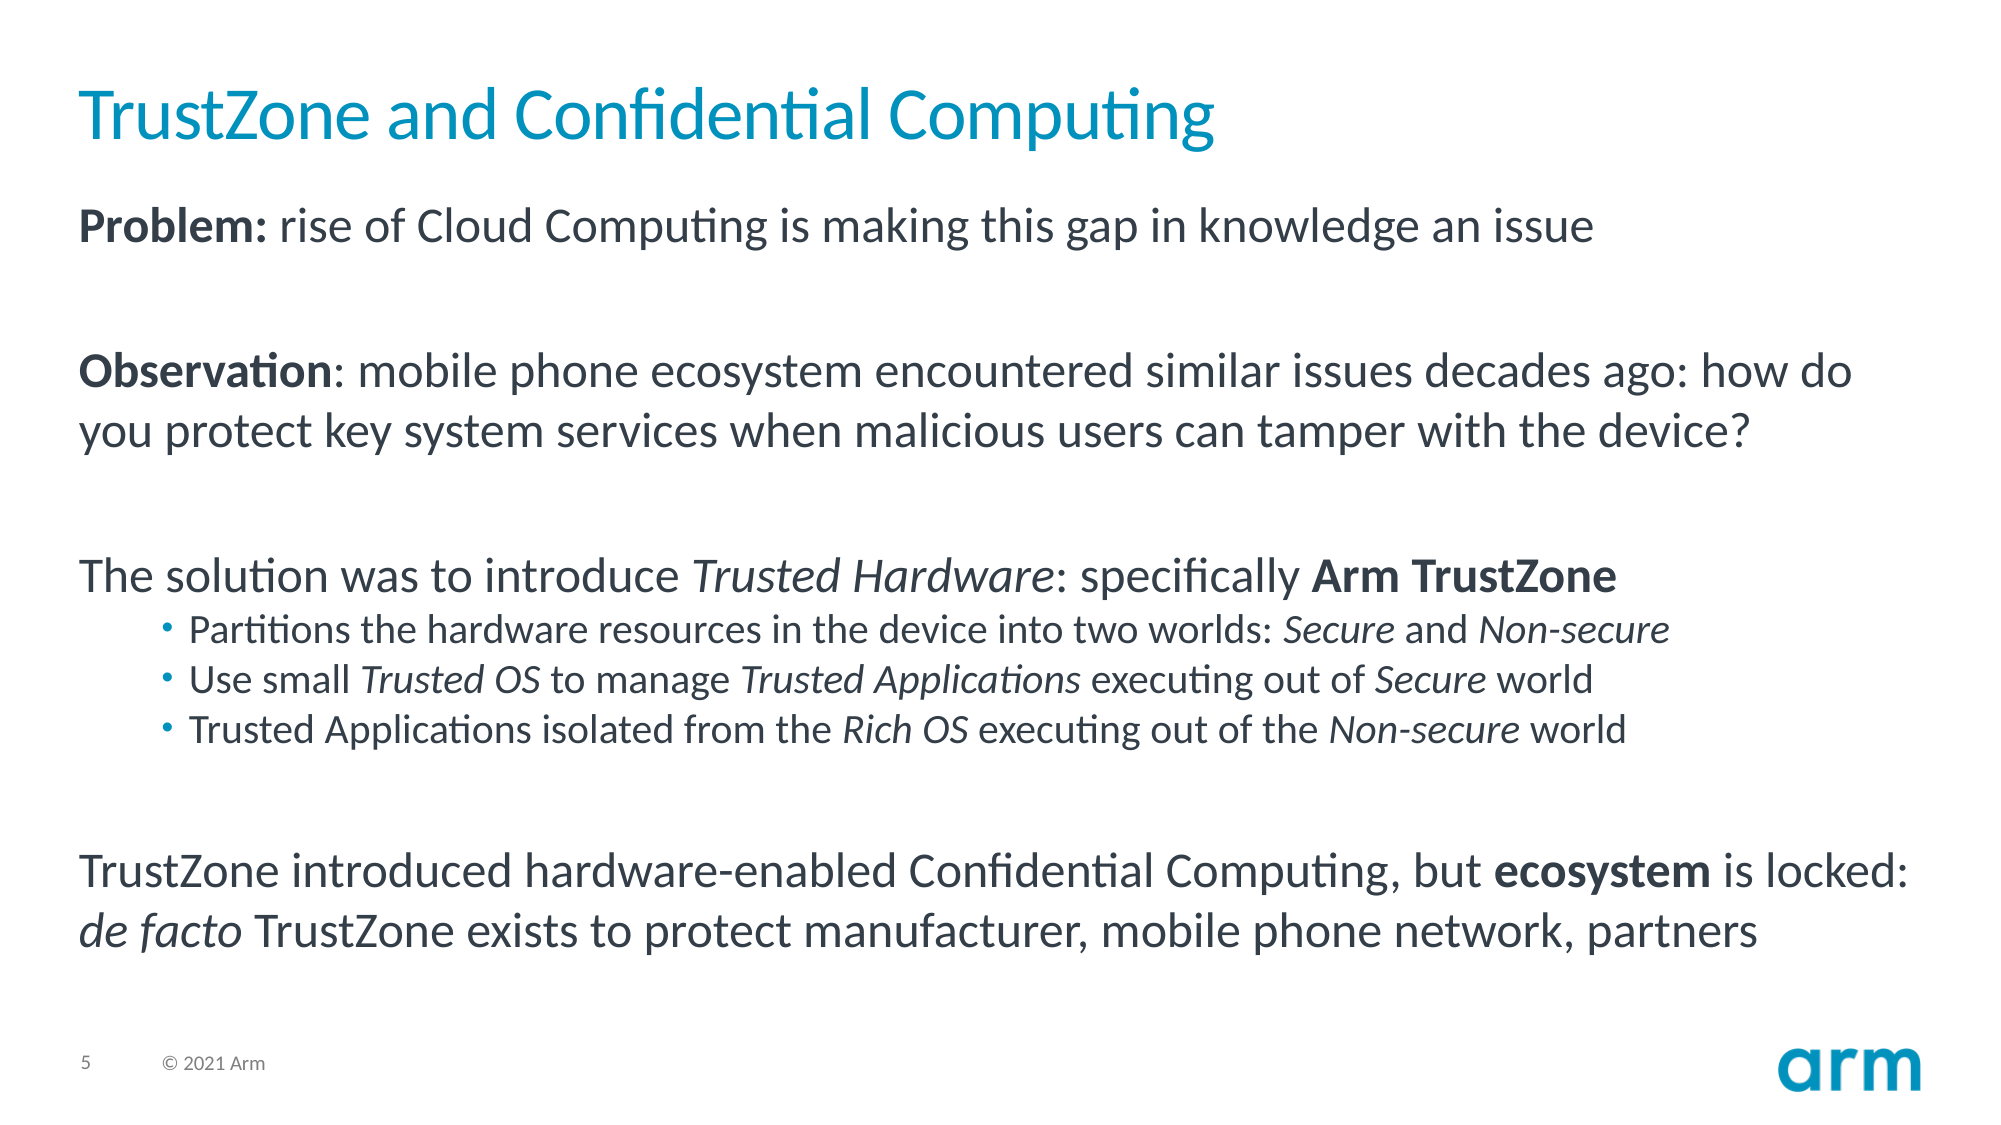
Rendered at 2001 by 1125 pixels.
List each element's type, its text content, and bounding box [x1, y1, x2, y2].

picture [1777, 1047, 1922, 1093]
title TrustZone and Confidential Computing [78, 78, 1922, 186]
list Problem: rise of Cloud Computing is making this gap in knowledge an issue Observation: mobile phone ecosystem encountered similar issues decades ago: how do you protect key system services when malicious users can tamper with the device? The solution was to introduce Trusted Hardware: specifically Arm TrustZone Partitions the hardware resources in the device into two worlds: Secure and Non-secure Use small Trusted OS to manage Trusted Applications executing out of Secure world Trusted Applications isolated from the Rich OS executing out of the Non-secure world TrustZone introduced hardware-enabled Confidential Computing, but ecosystem is locked: de facto TrustZone exists to protect manufacturer, mobile phone network, partners [78, 192, 1922, 1004]
